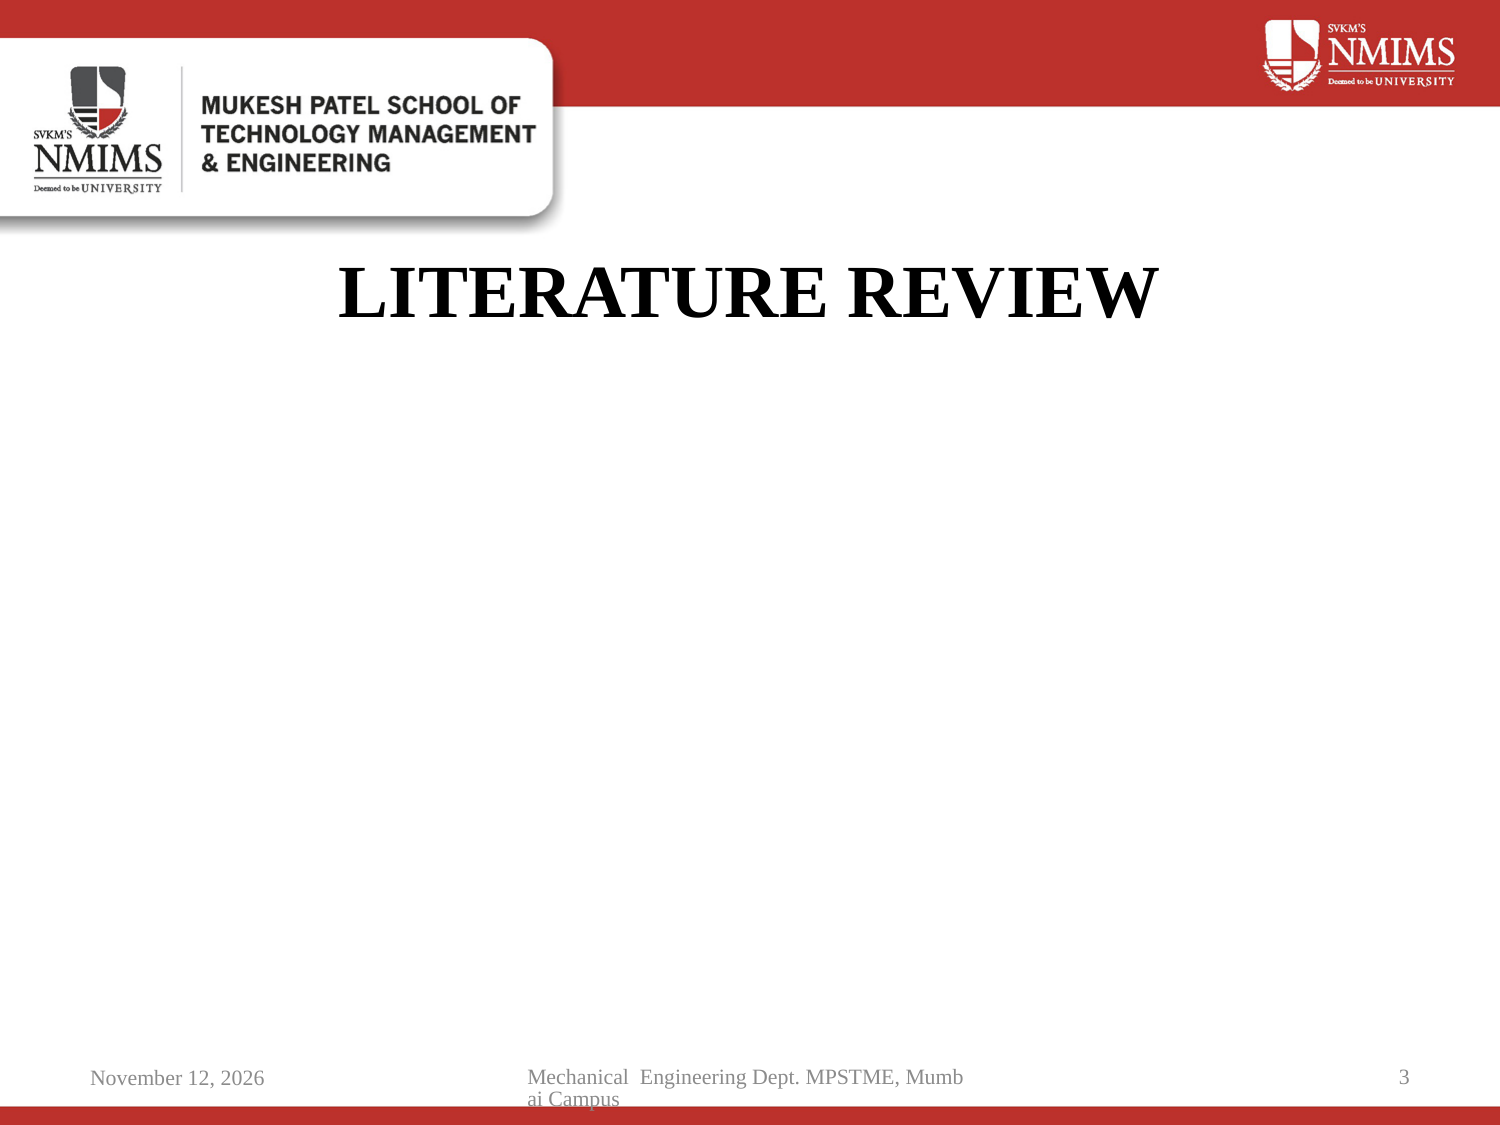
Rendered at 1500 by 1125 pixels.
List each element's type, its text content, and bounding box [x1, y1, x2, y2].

footer Mechanical Engineering Dept. MPSTME, Mumbai Campus [512, 1045, 988, 1106]
title LITERATURE REVIEW [75, 212, 1425, 363]
picture [0, 0, 1500, 1125]
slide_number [75, 1046, 425, 1107]
slide_number 3 [1074, 1045, 1425, 1106]
